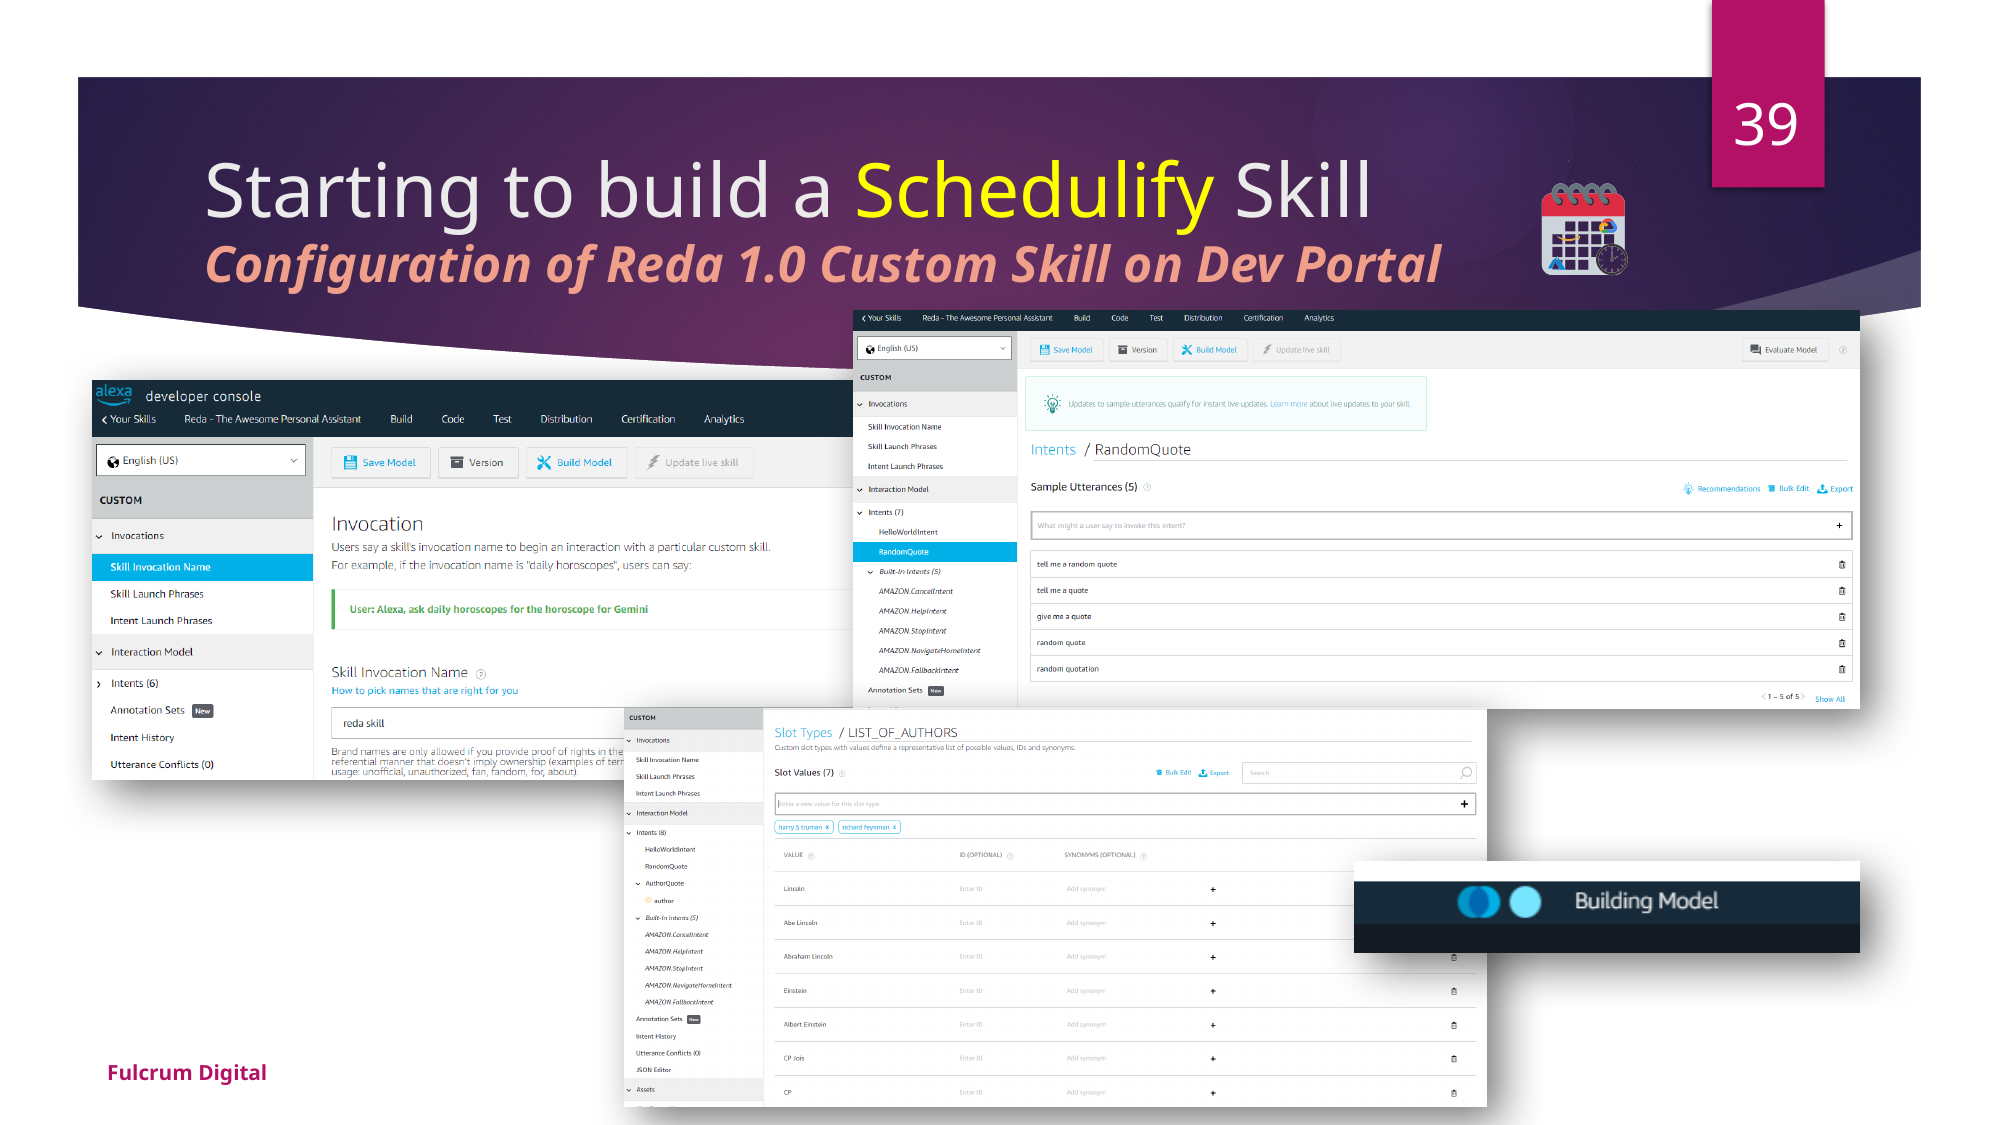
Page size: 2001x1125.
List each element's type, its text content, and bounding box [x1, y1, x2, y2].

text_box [1512, 140, 1663, 276]
picture [91, 310, 1860, 1107]
title Starting to build a Schedulify Skill Configuration of Reda 1.0 Custom Skill on Dev Portal [189, 159, 1506, 276]
slide_number 39 [1698, 48, 1836, 175]
footer Fulcrum Digital [92, 1048, 608, 1099]
